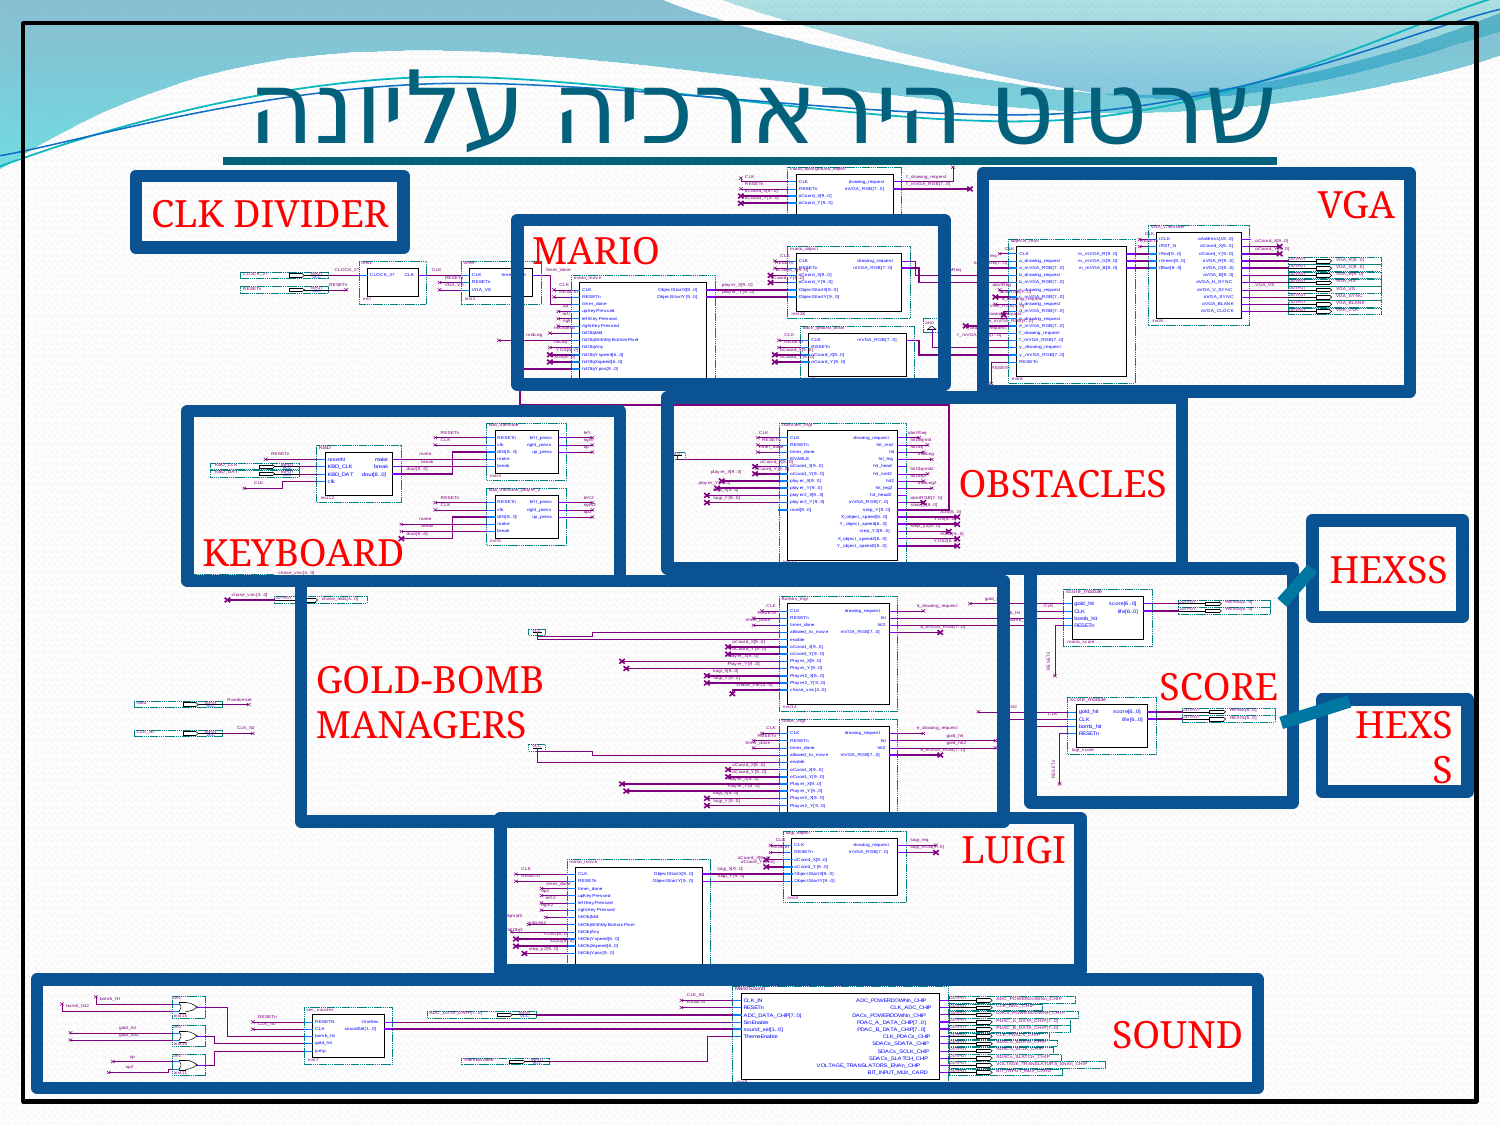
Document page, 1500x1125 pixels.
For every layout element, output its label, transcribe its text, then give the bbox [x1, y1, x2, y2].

text_box [21, 21, 1479, 1104]
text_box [36, 163, 1468, 1089]
title שרטוט הירארכיה עליונה [187, 35, 1313, 163]
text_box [30, 166, 1472, 1101]
